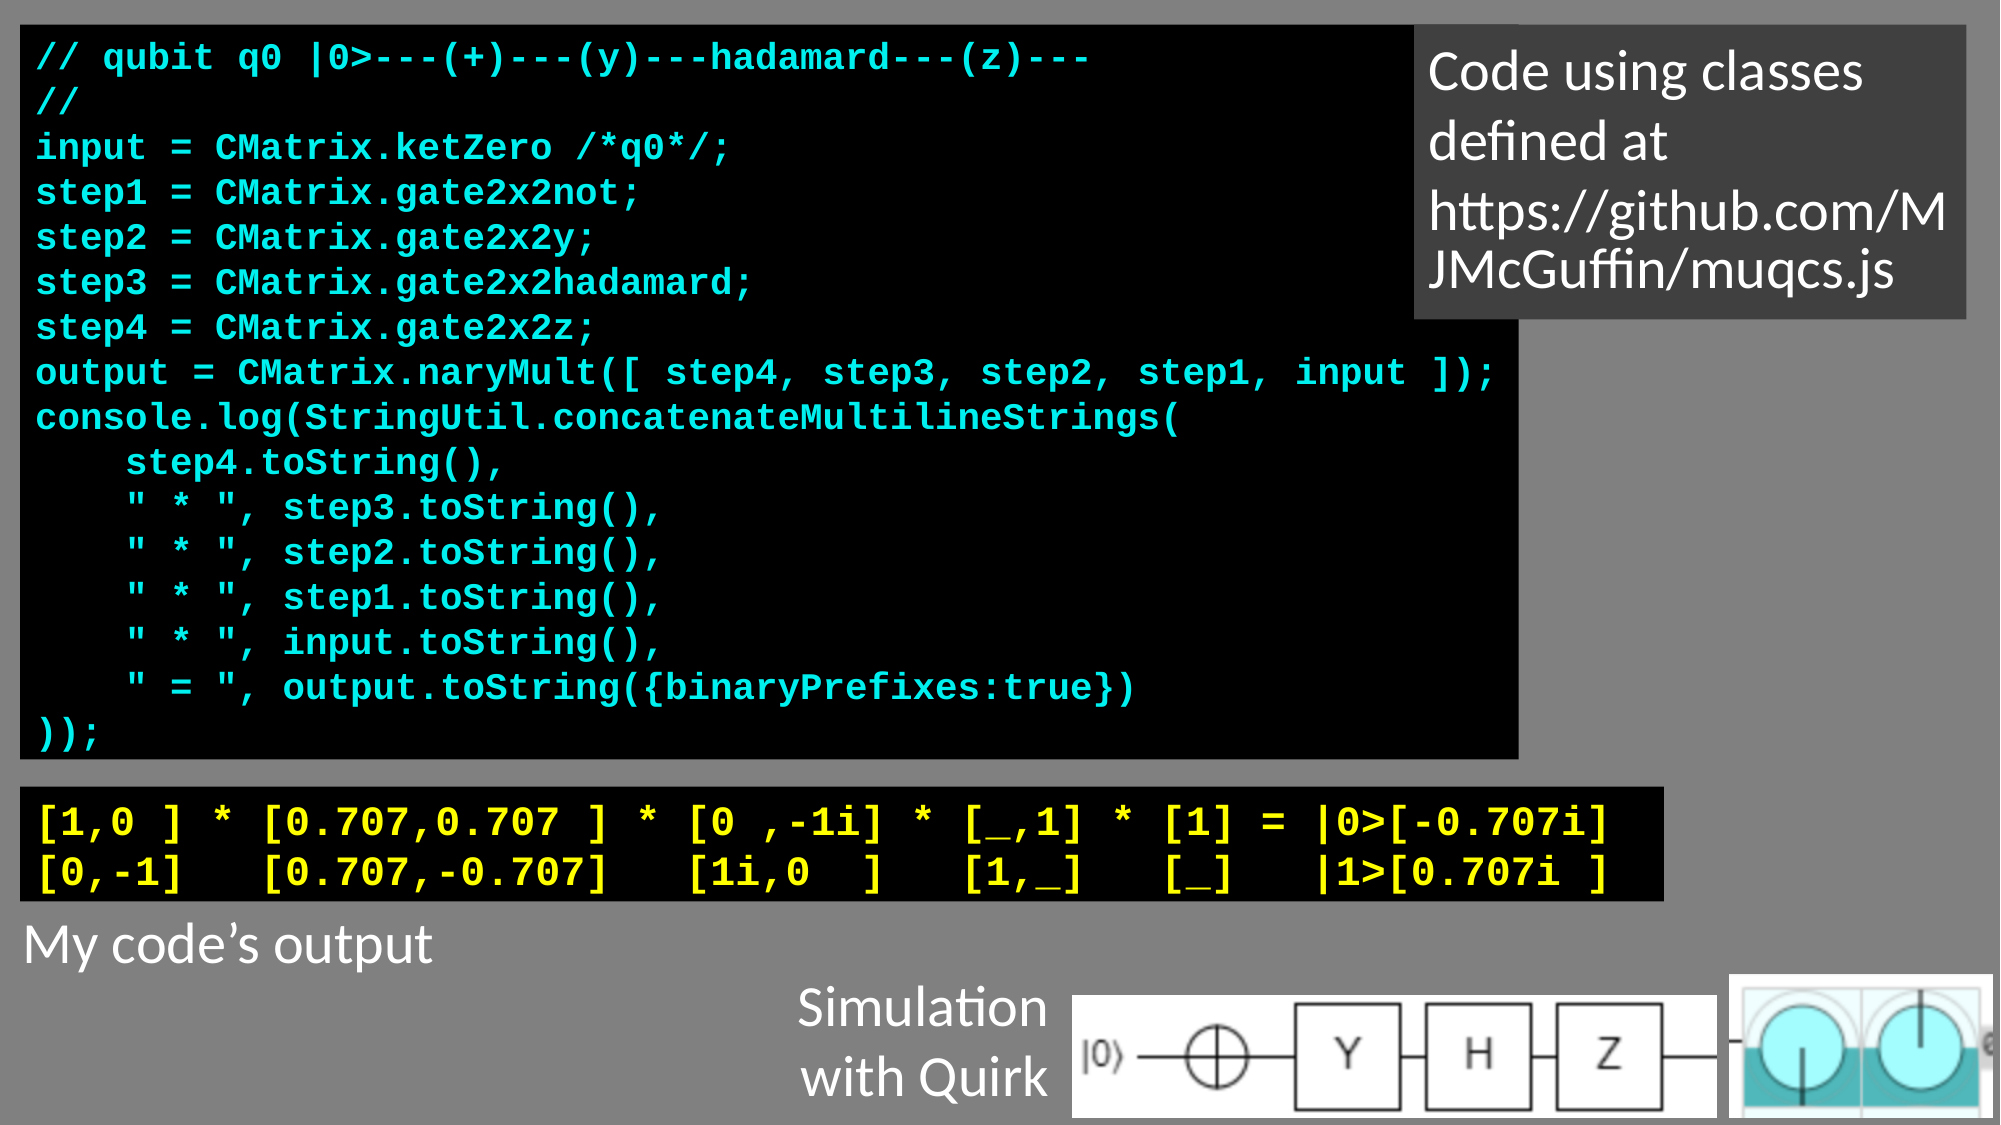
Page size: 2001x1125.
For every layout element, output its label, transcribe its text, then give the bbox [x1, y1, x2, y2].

picture [1729, 974, 1993, 1118]
picture [1072, 995, 1717, 1118]
text_box Code using classes defined at https://github.com/MJMcGuffin/muqcs.js [1414, 24, 1967, 320]
text_box [1,0 ] * [0.707,0.707 ] * [0 ,-1i] * [_,1] * [1] = |0>[-0.707i] [0,-1] [0.707,-0.707] [1i,0 ] [1,_] [_] |1>[0.707i ] [20, 786, 1664, 902]
text_box Simulation with Quirk [746, 960, 1064, 1116]
text_box My code’s output [7, 897, 485, 983]
text_box // qubit q0 |0>---(+)---(y)---hadamard---(z)--- // input = CMatrix.ketZero /*q0*/; step1 = CMatrix.gate2x2not; step2 = CMatrix.gate2x2y; step3 = CMatrix.gate2x2hadamard; step4 = CMatrix.gate2x2z; output = CMatrix.naryMult([ step4, step3, step2, step1, input ]); console.log(StringUtil.concatenateMultilineStrings( step4.toString(), " * ", step3.toString(), " * ", step2.toString(), " * ", step1.toString(), " * ", input.toString(), " = ", output.toString({binaryPrefixes:true}) )); [20, 24, 1519, 760]
